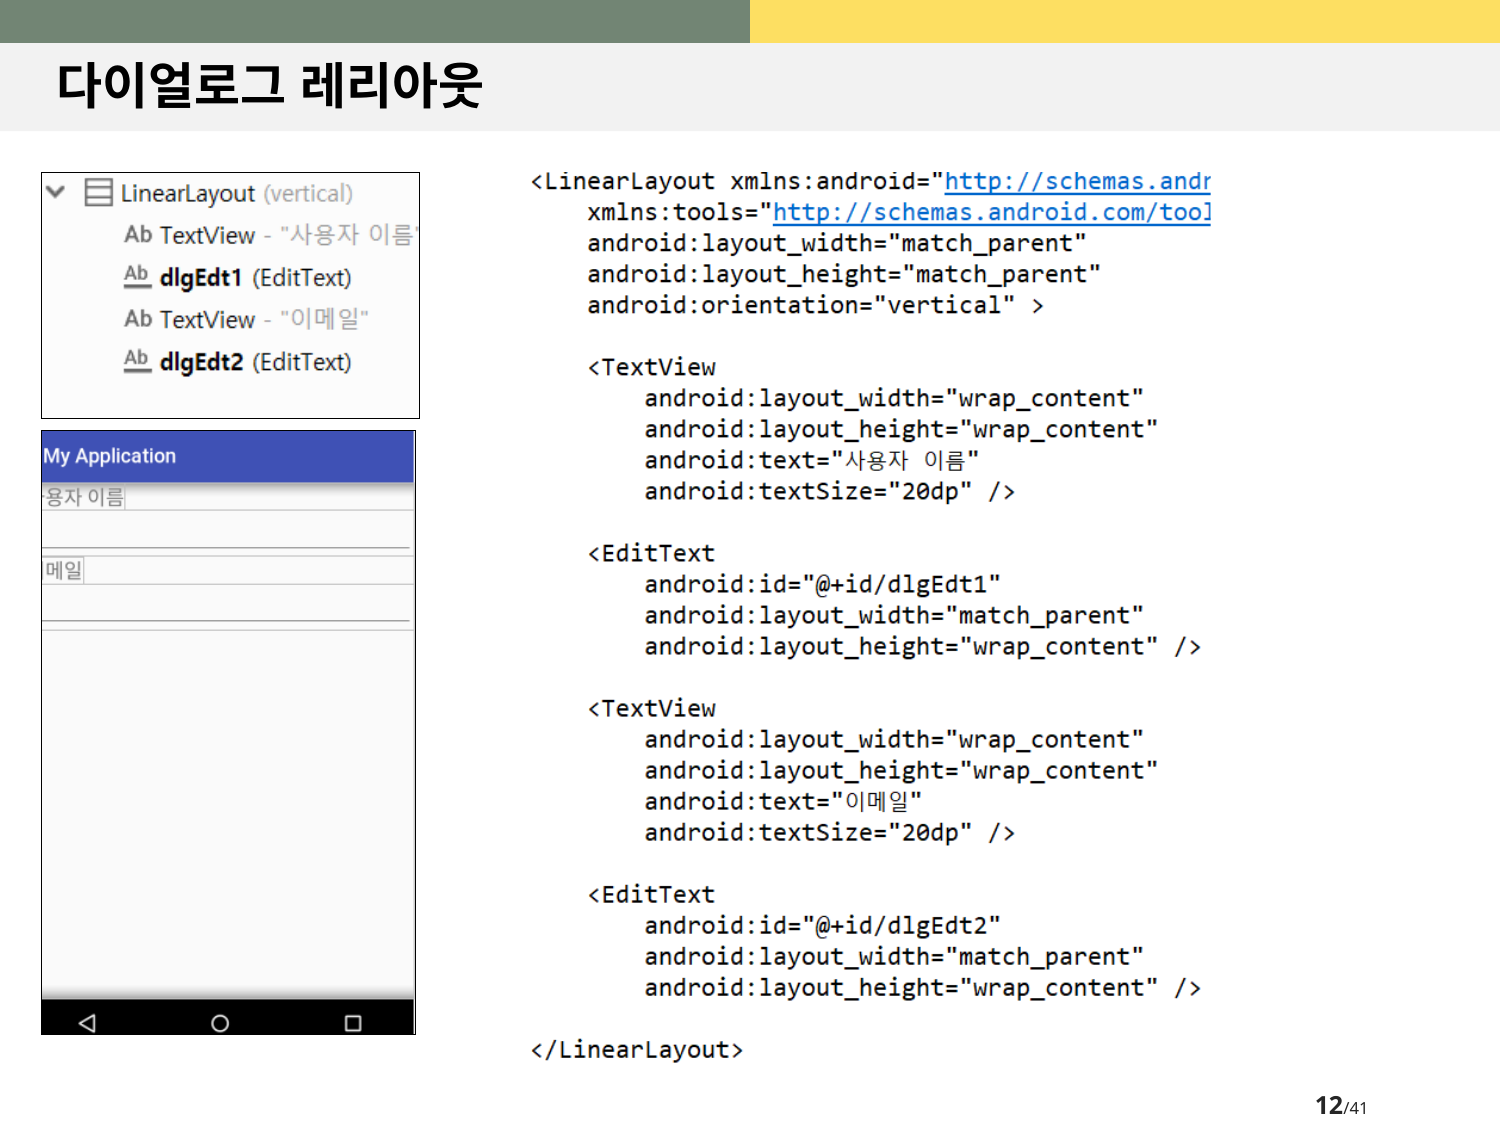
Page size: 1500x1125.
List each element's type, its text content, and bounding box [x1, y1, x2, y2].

picture [41, 172, 420, 419]
picture [512, 172, 1211, 1075]
picture [41, 430, 416, 1035]
title 다이얼로그 레리아웃 [41, 42, 1459, 128]
